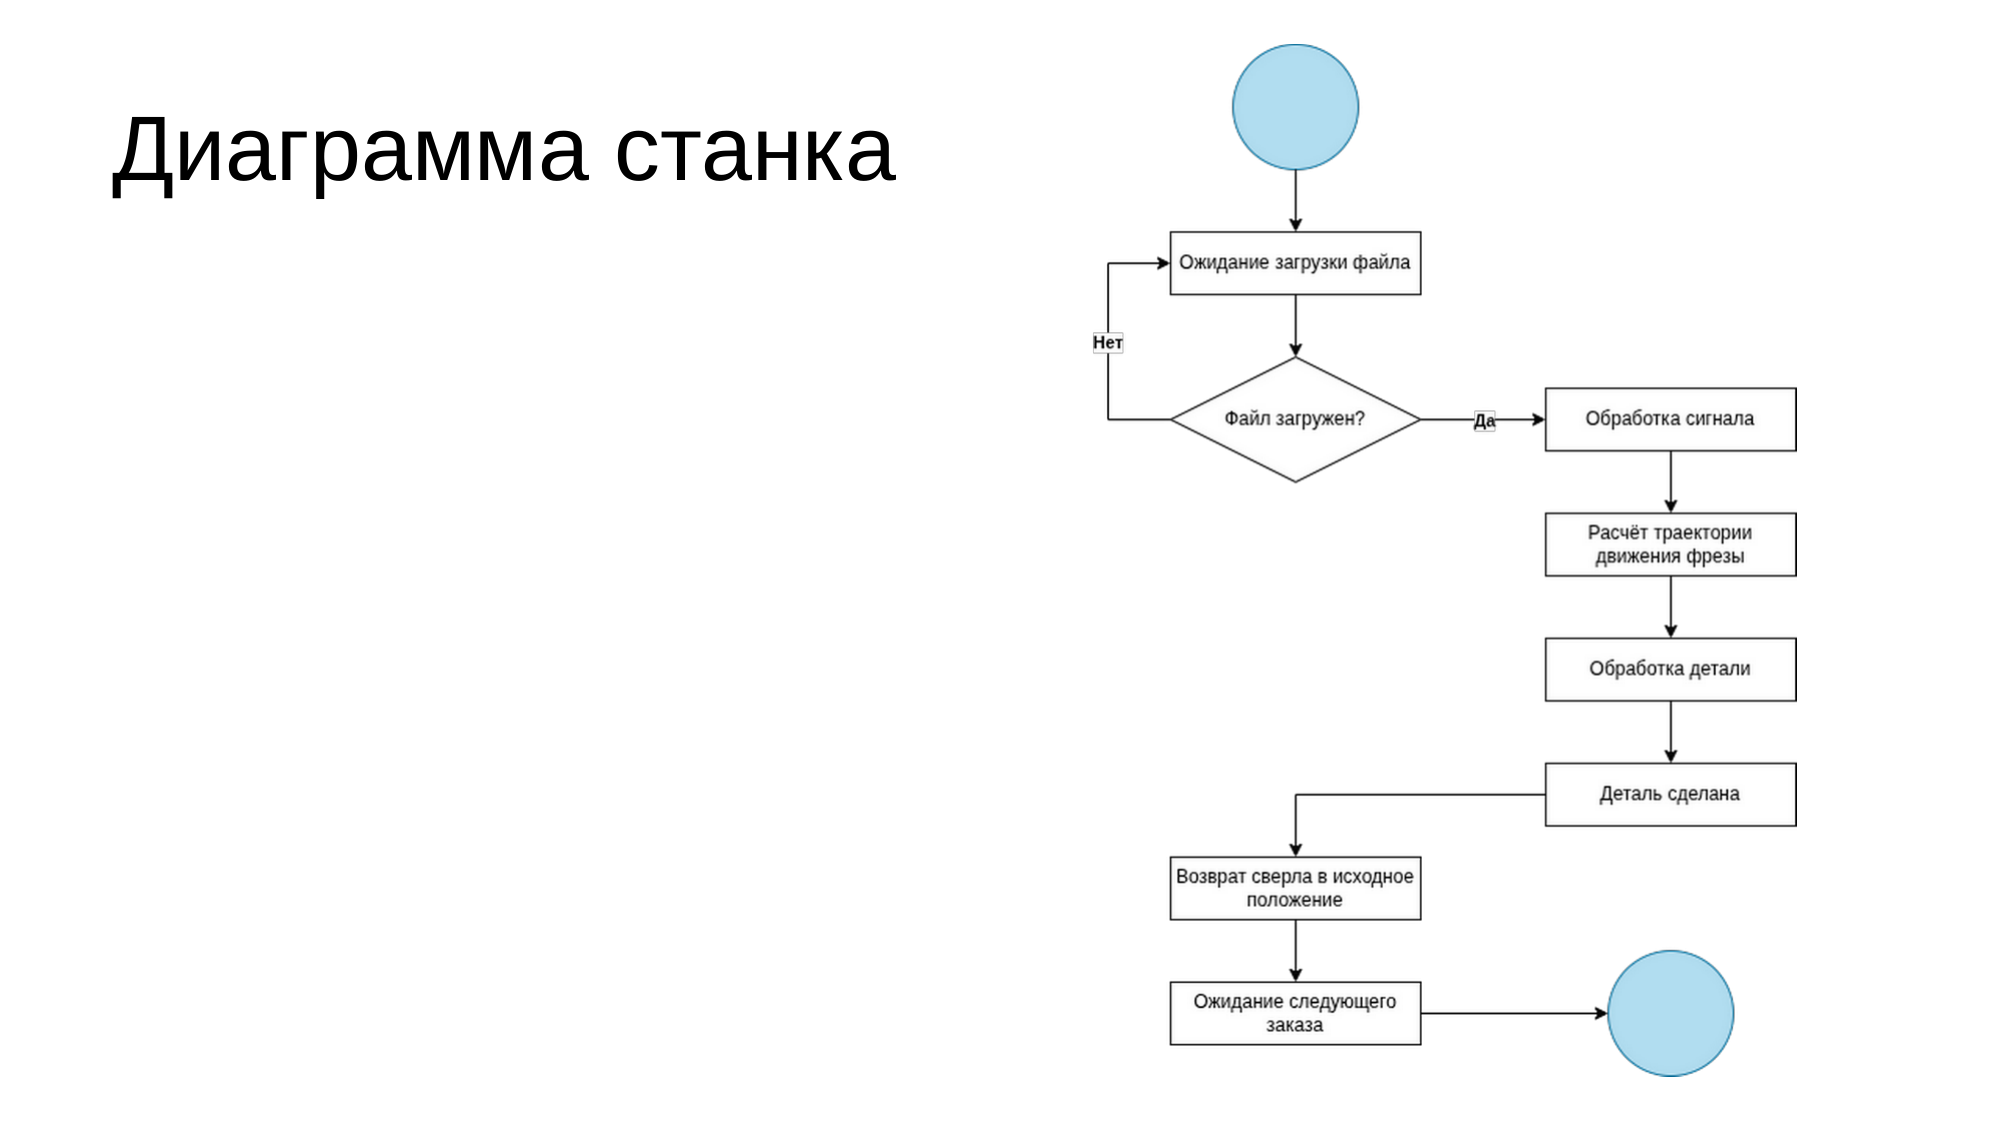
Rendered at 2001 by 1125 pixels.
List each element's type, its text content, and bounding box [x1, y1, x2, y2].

picture [1092, 44, 1797, 1077]
title Диаграмма станка [94, 49, 915, 238]
